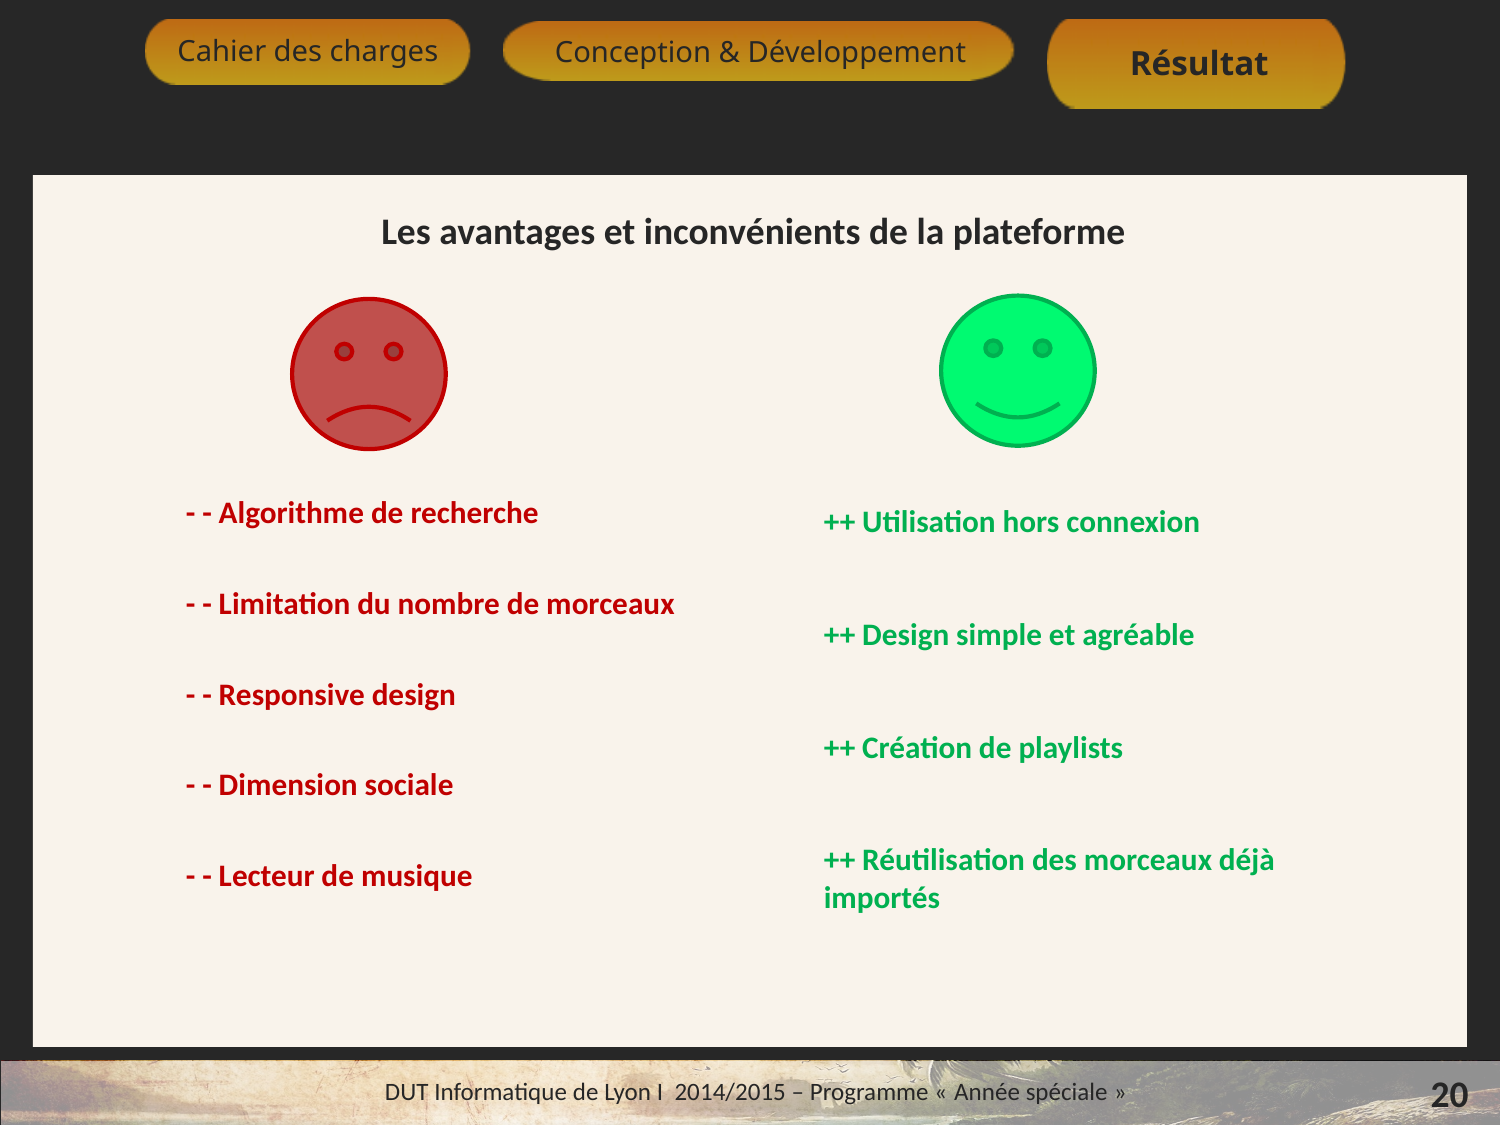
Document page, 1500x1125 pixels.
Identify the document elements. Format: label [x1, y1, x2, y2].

text_box [0, 1060, 1500, 1125]
picture [0, 0, 1500, 1060]
